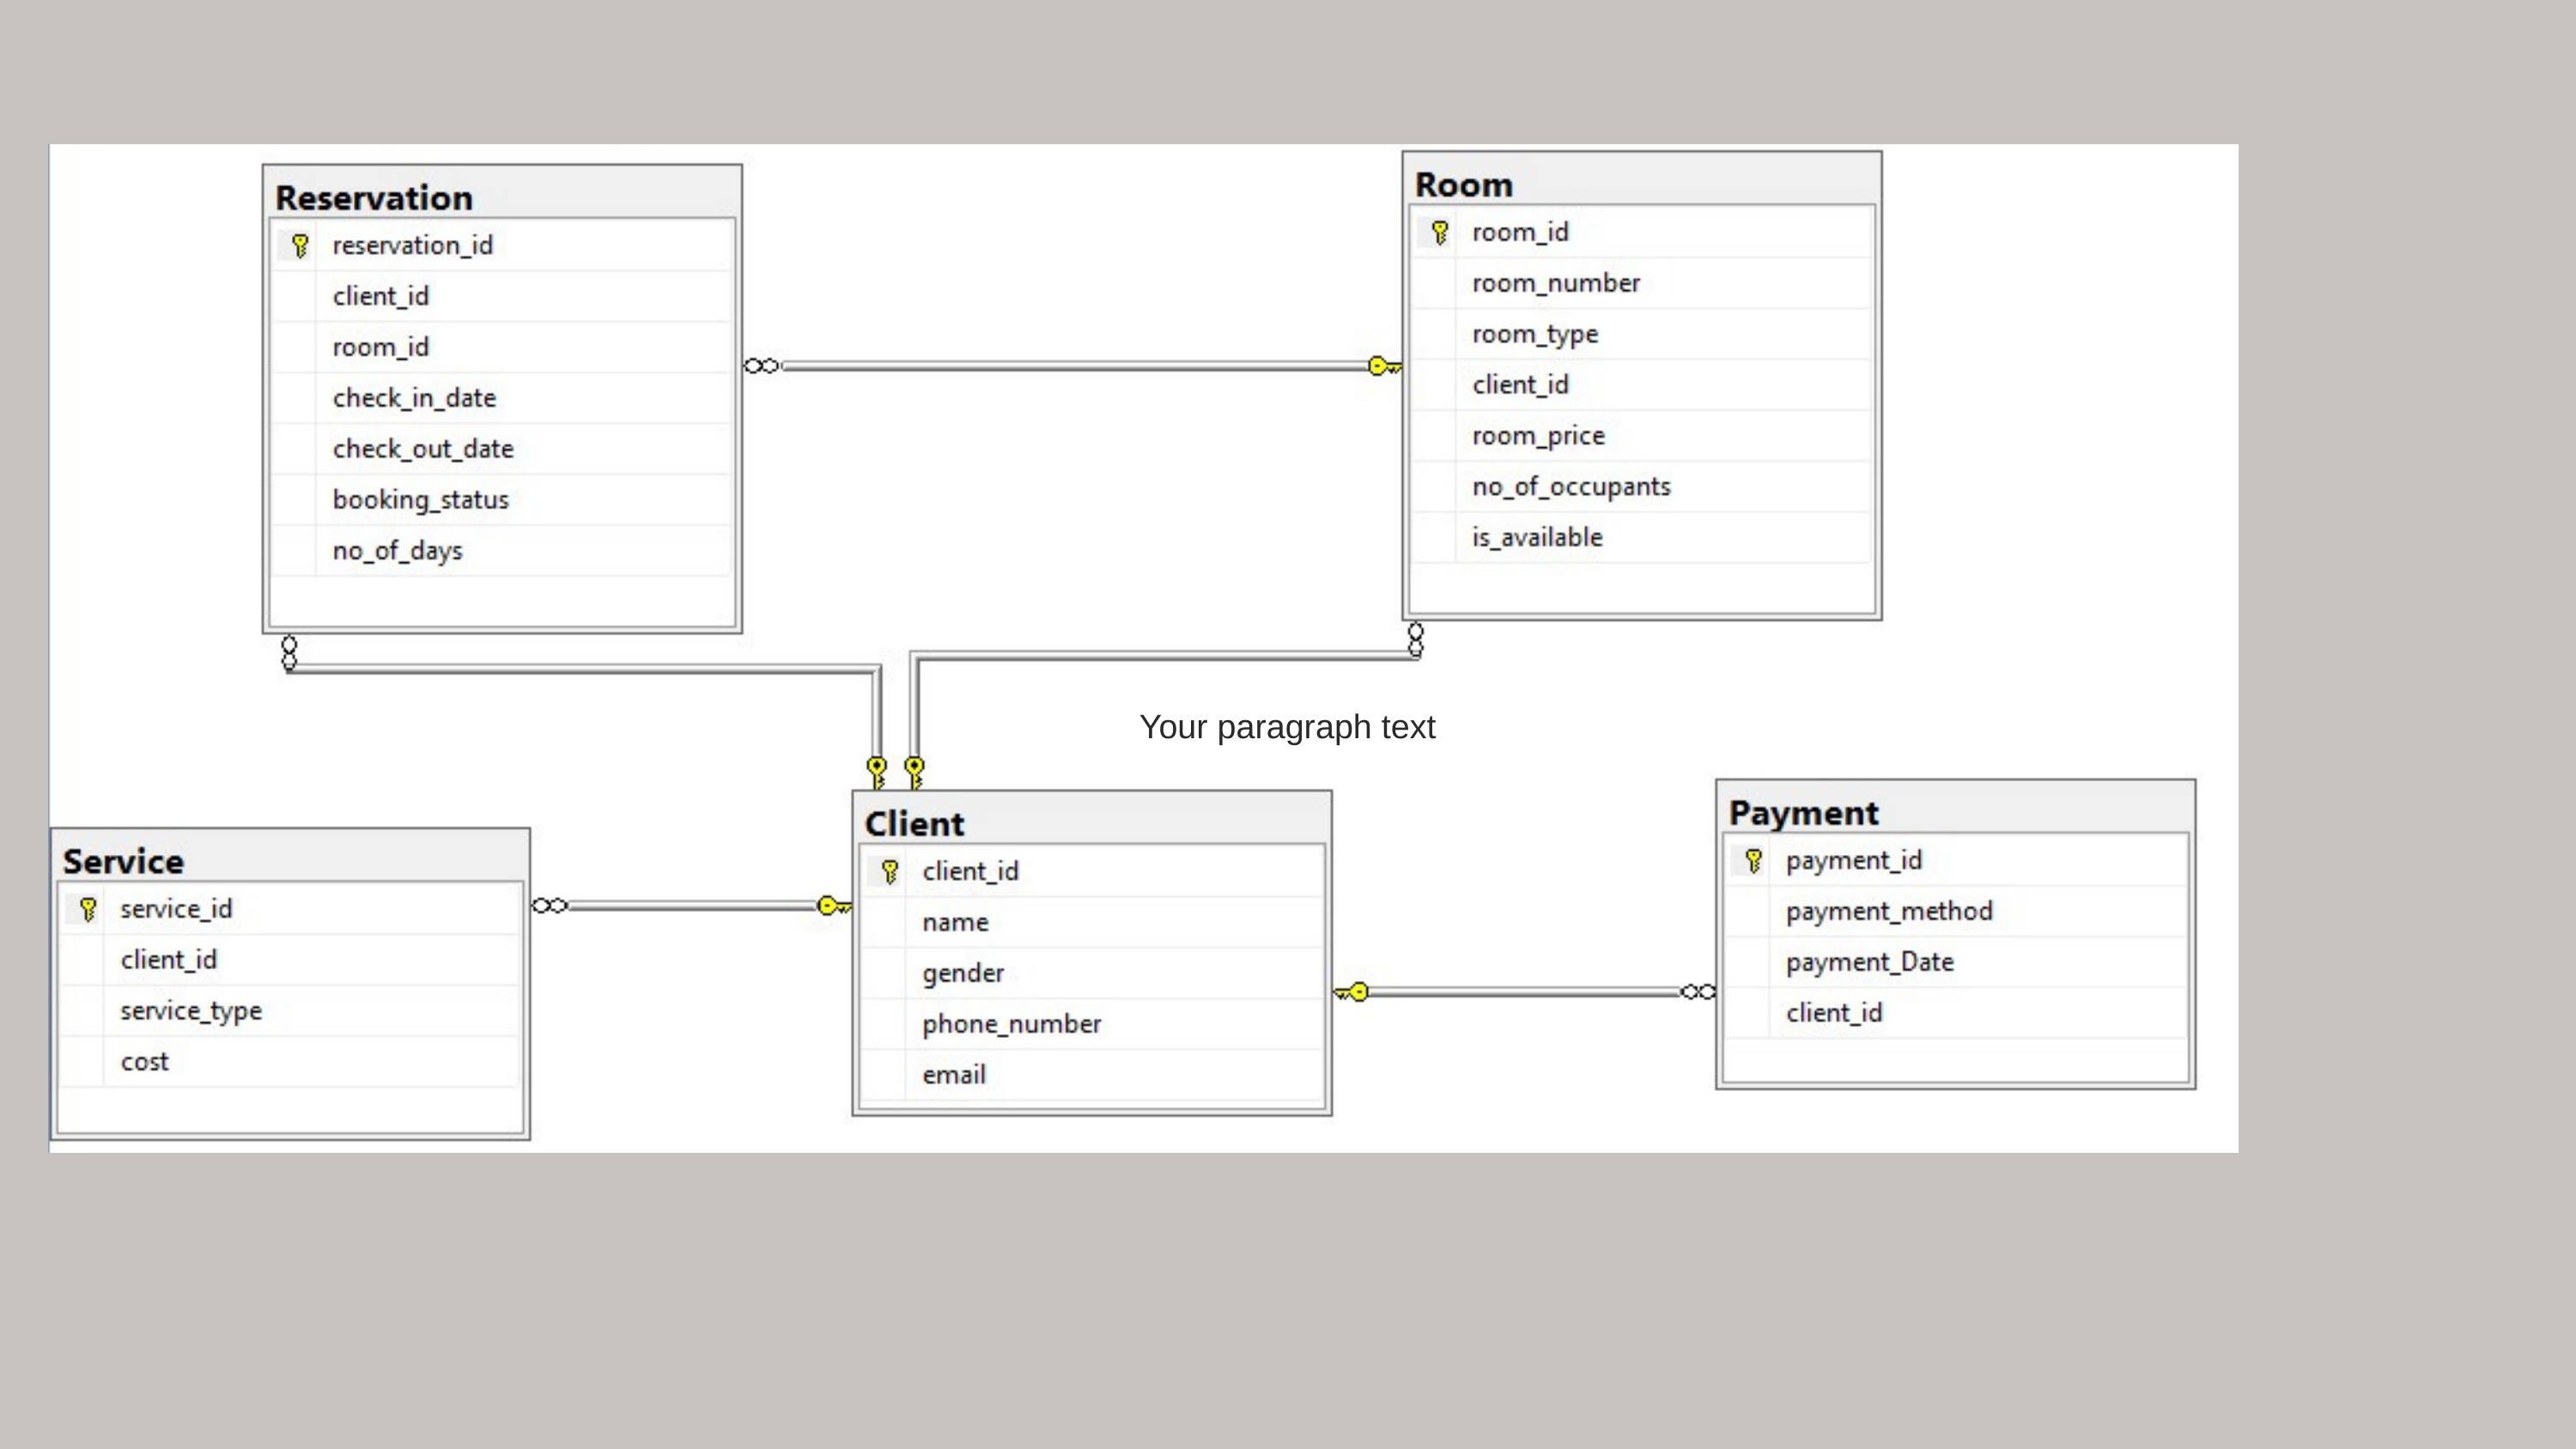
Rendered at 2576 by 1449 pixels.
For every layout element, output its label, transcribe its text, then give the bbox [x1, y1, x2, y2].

text_box [48, 144, 2239, 1153]
text_box Your paragraph text [1138, 697, 1438, 745]
